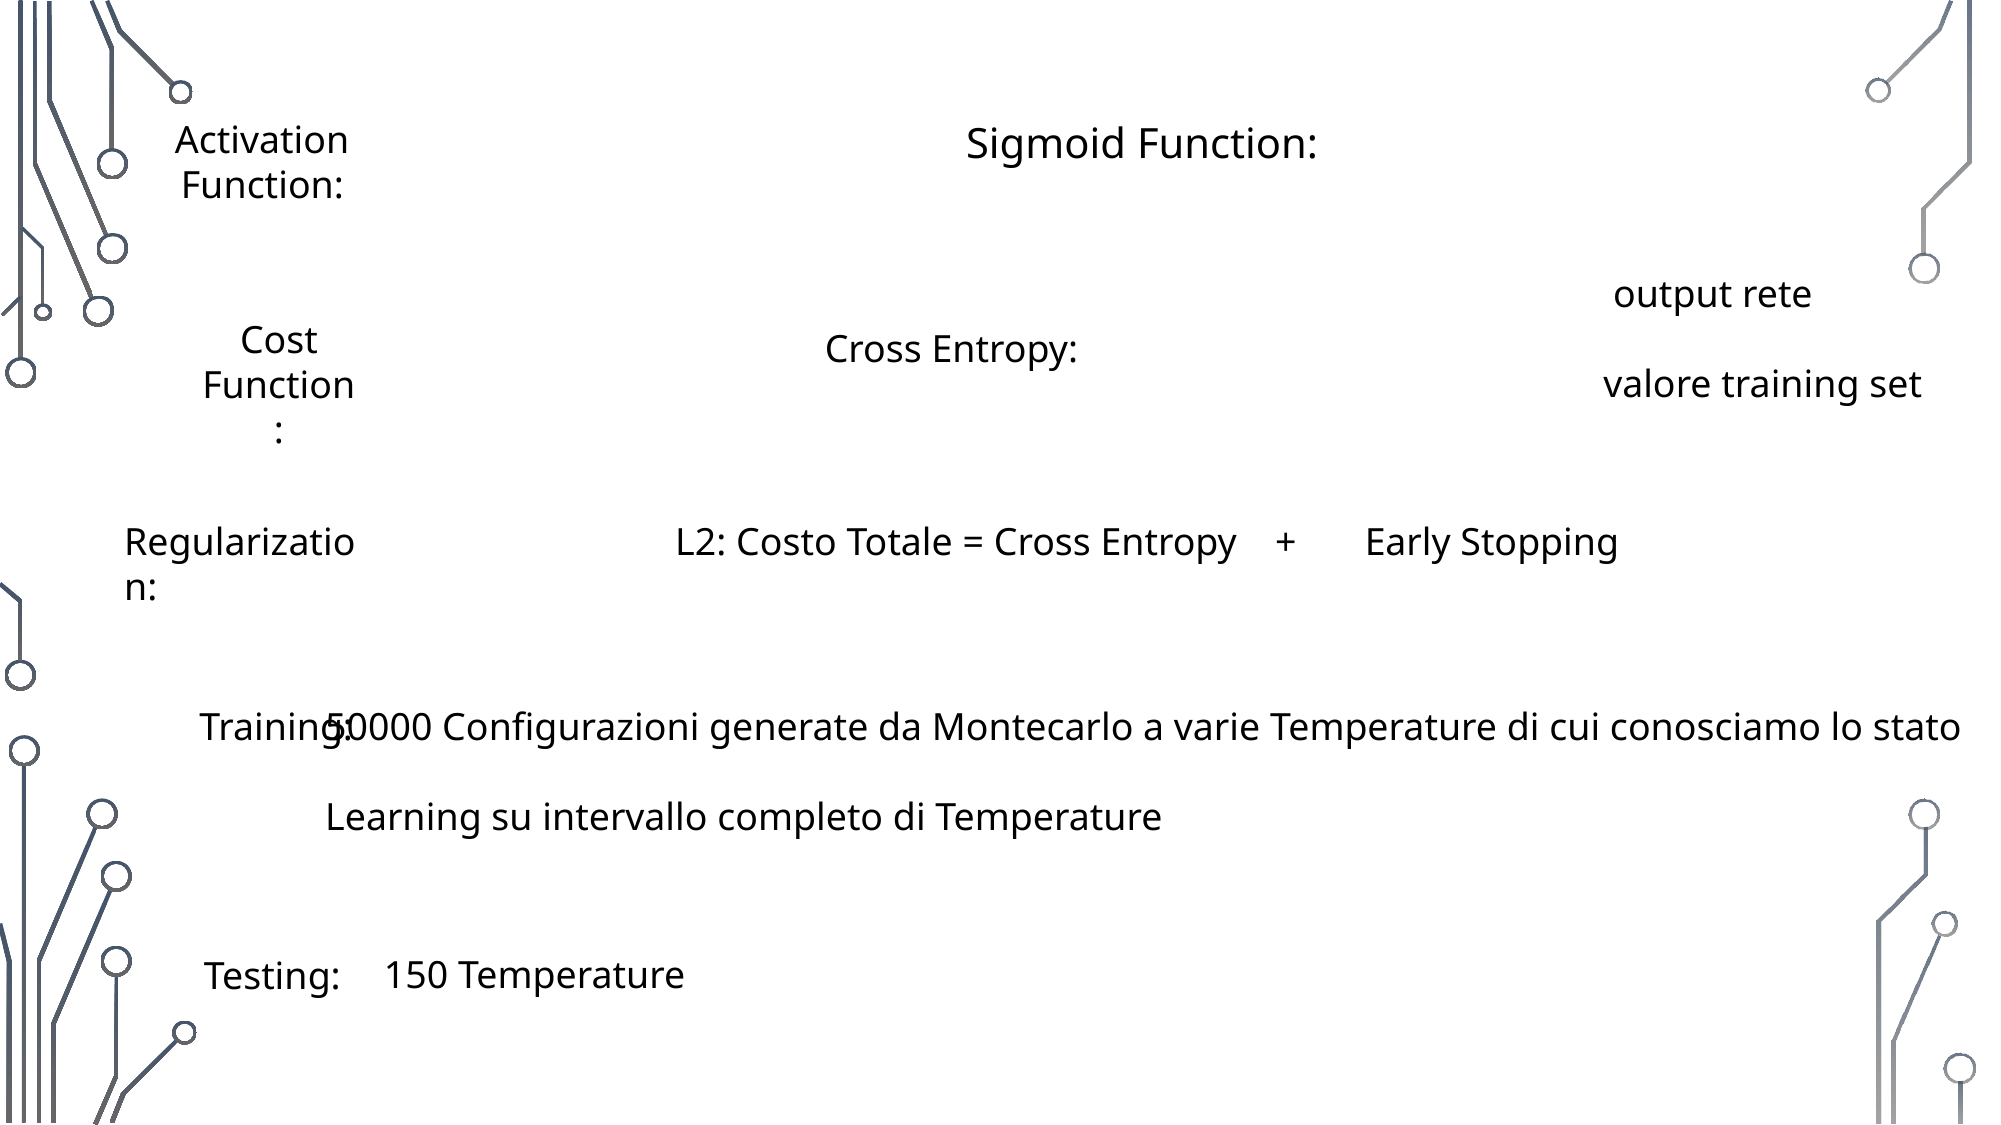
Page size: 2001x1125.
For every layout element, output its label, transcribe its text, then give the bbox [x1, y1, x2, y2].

text_box Regularization: [109, 510, 388, 616]
text_box 50000 Configurazioni generate da Montecarlo a varie Temperature di cui conosciamo lo stato Learning su intervallo completo di Temperature [310, 696, 1978, 846]
text_box Activation Function: [152, 109, 372, 214]
text_box Testing: [189, 944, 356, 1005]
text_box Cost Function: [185, 308, 372, 458]
text_box Training: [184, 696, 310, 756]
text_box 150 Temperature [369, 943, 701, 1004]
